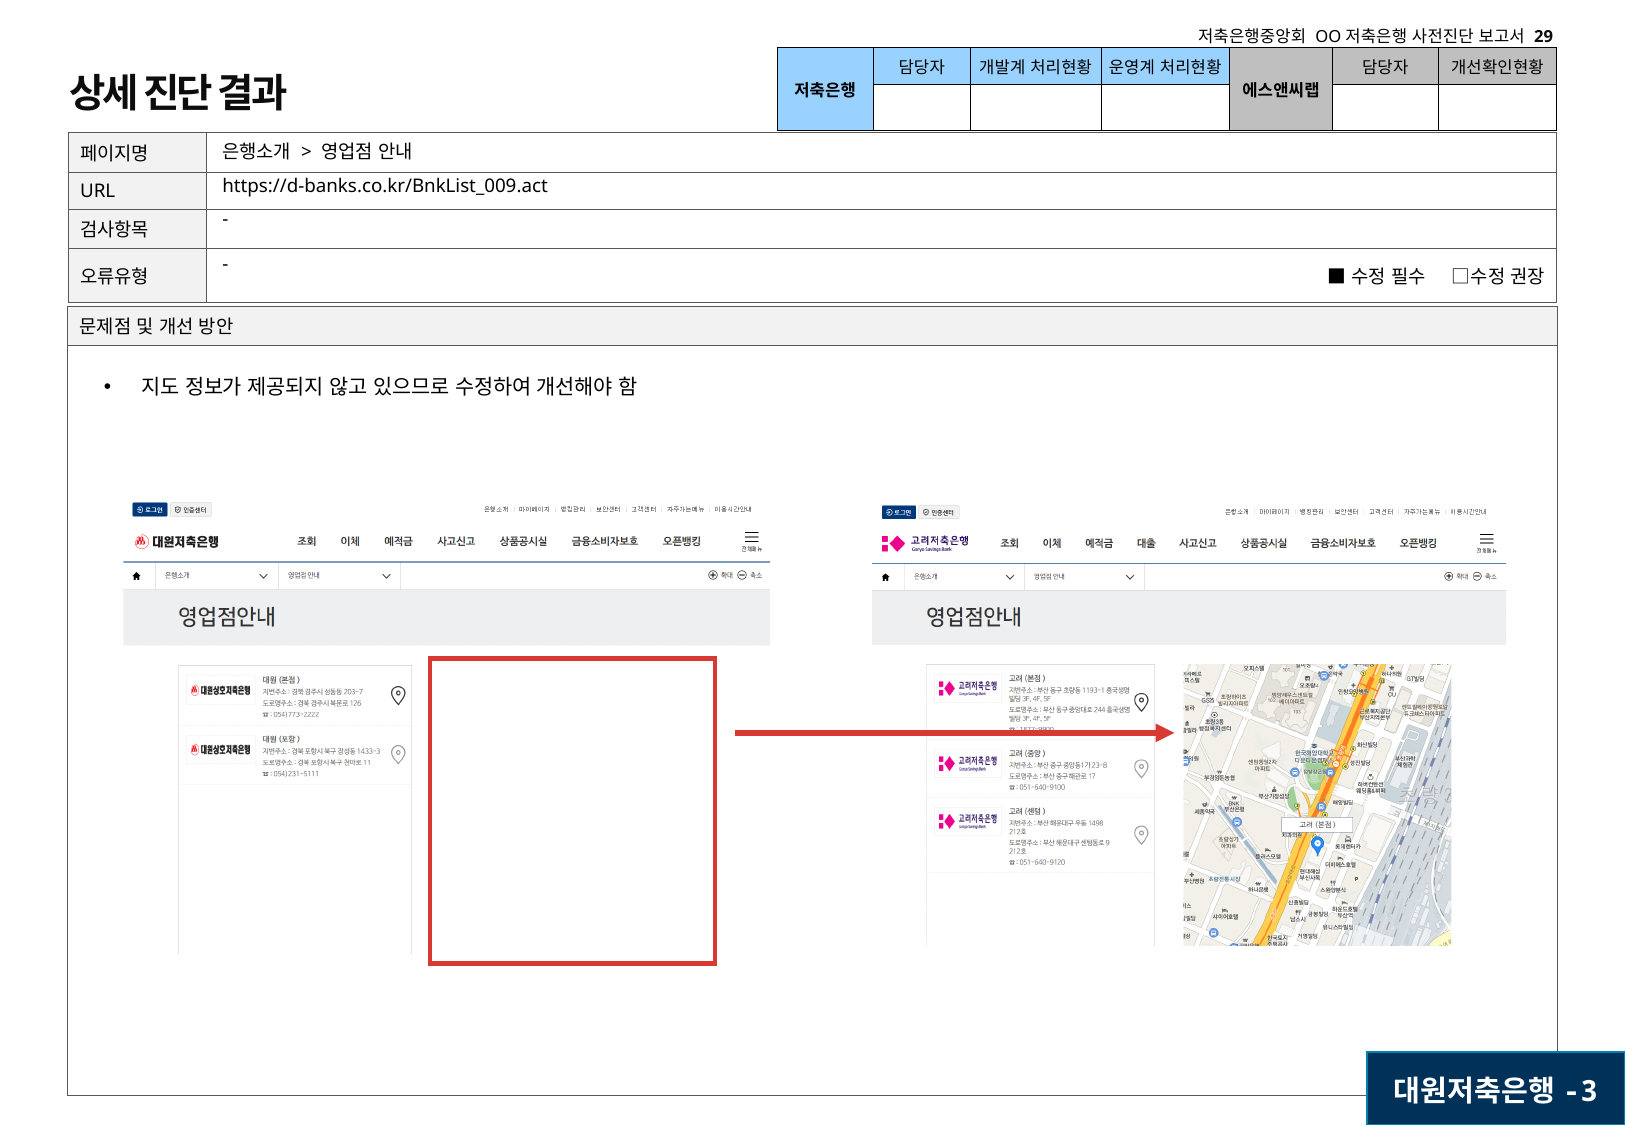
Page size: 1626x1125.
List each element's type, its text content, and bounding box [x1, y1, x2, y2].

list https://d-banks.co.kr/BnkList_009.act [207, 167, 1557, 201]
list - [207, 235, 1293, 291]
table_cell [971, 85, 1101, 130]
table_cell [1439, 85, 1556, 130]
table_header 운영계 처리현황 [1102, 48, 1229, 84]
title 상세 진단 결과 [69, 72, 777, 117]
table_header 담당자 [1333, 48, 1438, 84]
picture [871, 498, 1507, 946]
text_box 대원저축은행-3 [1366, 1051, 1625, 1125]
table_cell [1102, 85, 1229, 130]
table_cell [1333, 85, 1438, 130]
list 지도 정보가 제공되지 않고 있으므로 수정하여 개선해야 함 [103, 368, 1522, 469]
list - [207, 201, 1557, 236]
text_box [429, 954, 716, 965]
table_cell [874, 85, 970, 130]
list 은행소개 > 영업점 안내 [207, 133, 1557, 167]
table_header 담당자 [874, 48, 970, 84]
table_header 개발계 처리현황 [971, 48, 1101, 84]
table_header 에스앤씨랩 [1230, 48, 1332, 130]
table_header 개선확인현황 [1439, 48, 1556, 84]
picture [123, 495, 771, 954]
table_header 저축은행 [778, 48, 873, 130]
